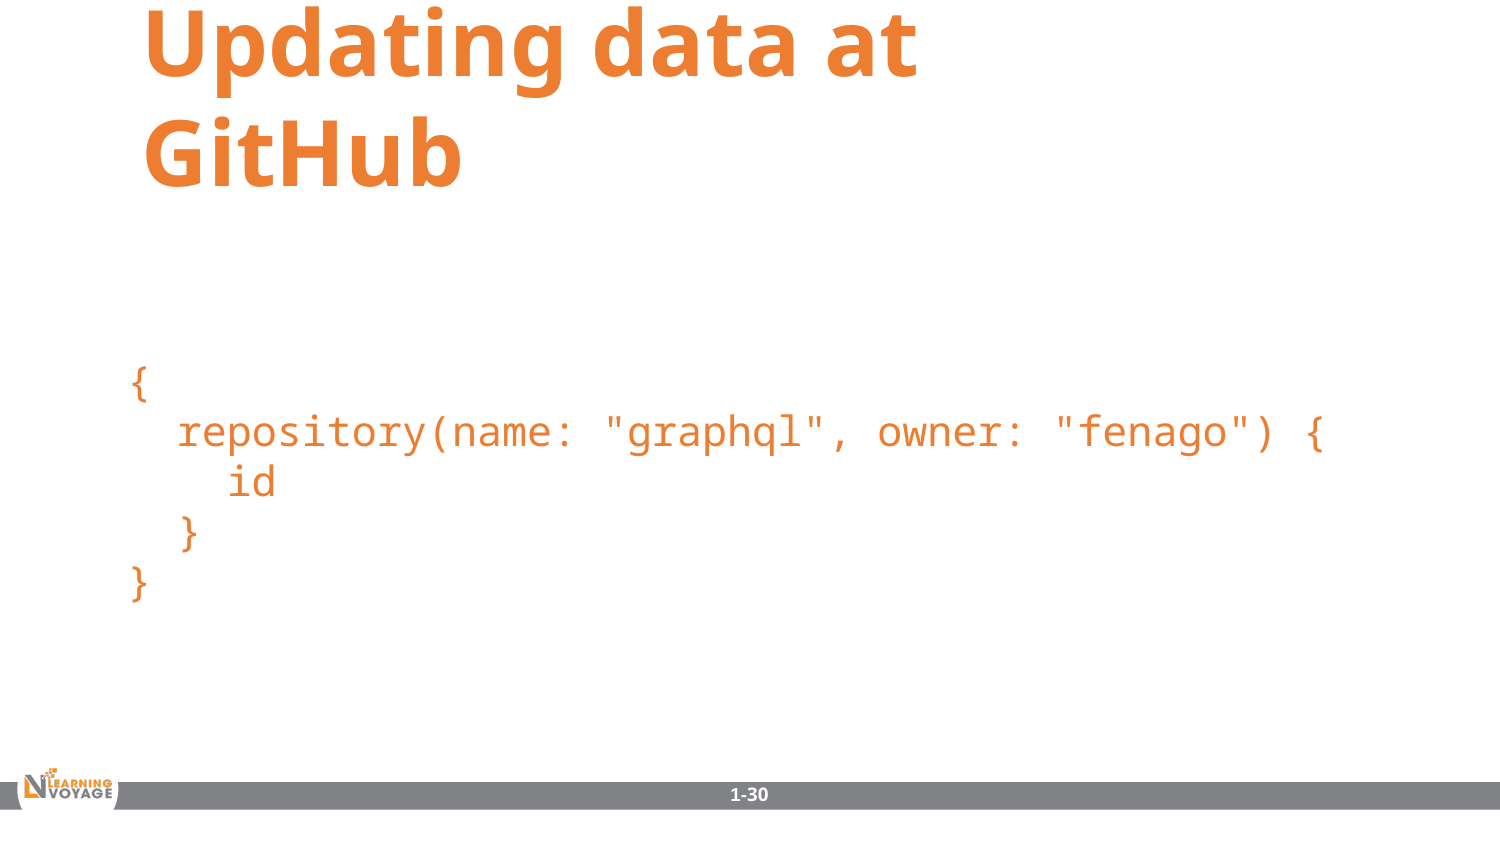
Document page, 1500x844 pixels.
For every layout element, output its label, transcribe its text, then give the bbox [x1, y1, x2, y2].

text_box Updating data at GitHub [126, 37, 1231, 153]
picture [0, 706, 144, 844]
slide_number 1-30 [692, 770, 784, 821]
text_box { repository(name: "graphql", owner: "fenago") { id } } [126, 352, 1373, 605]
